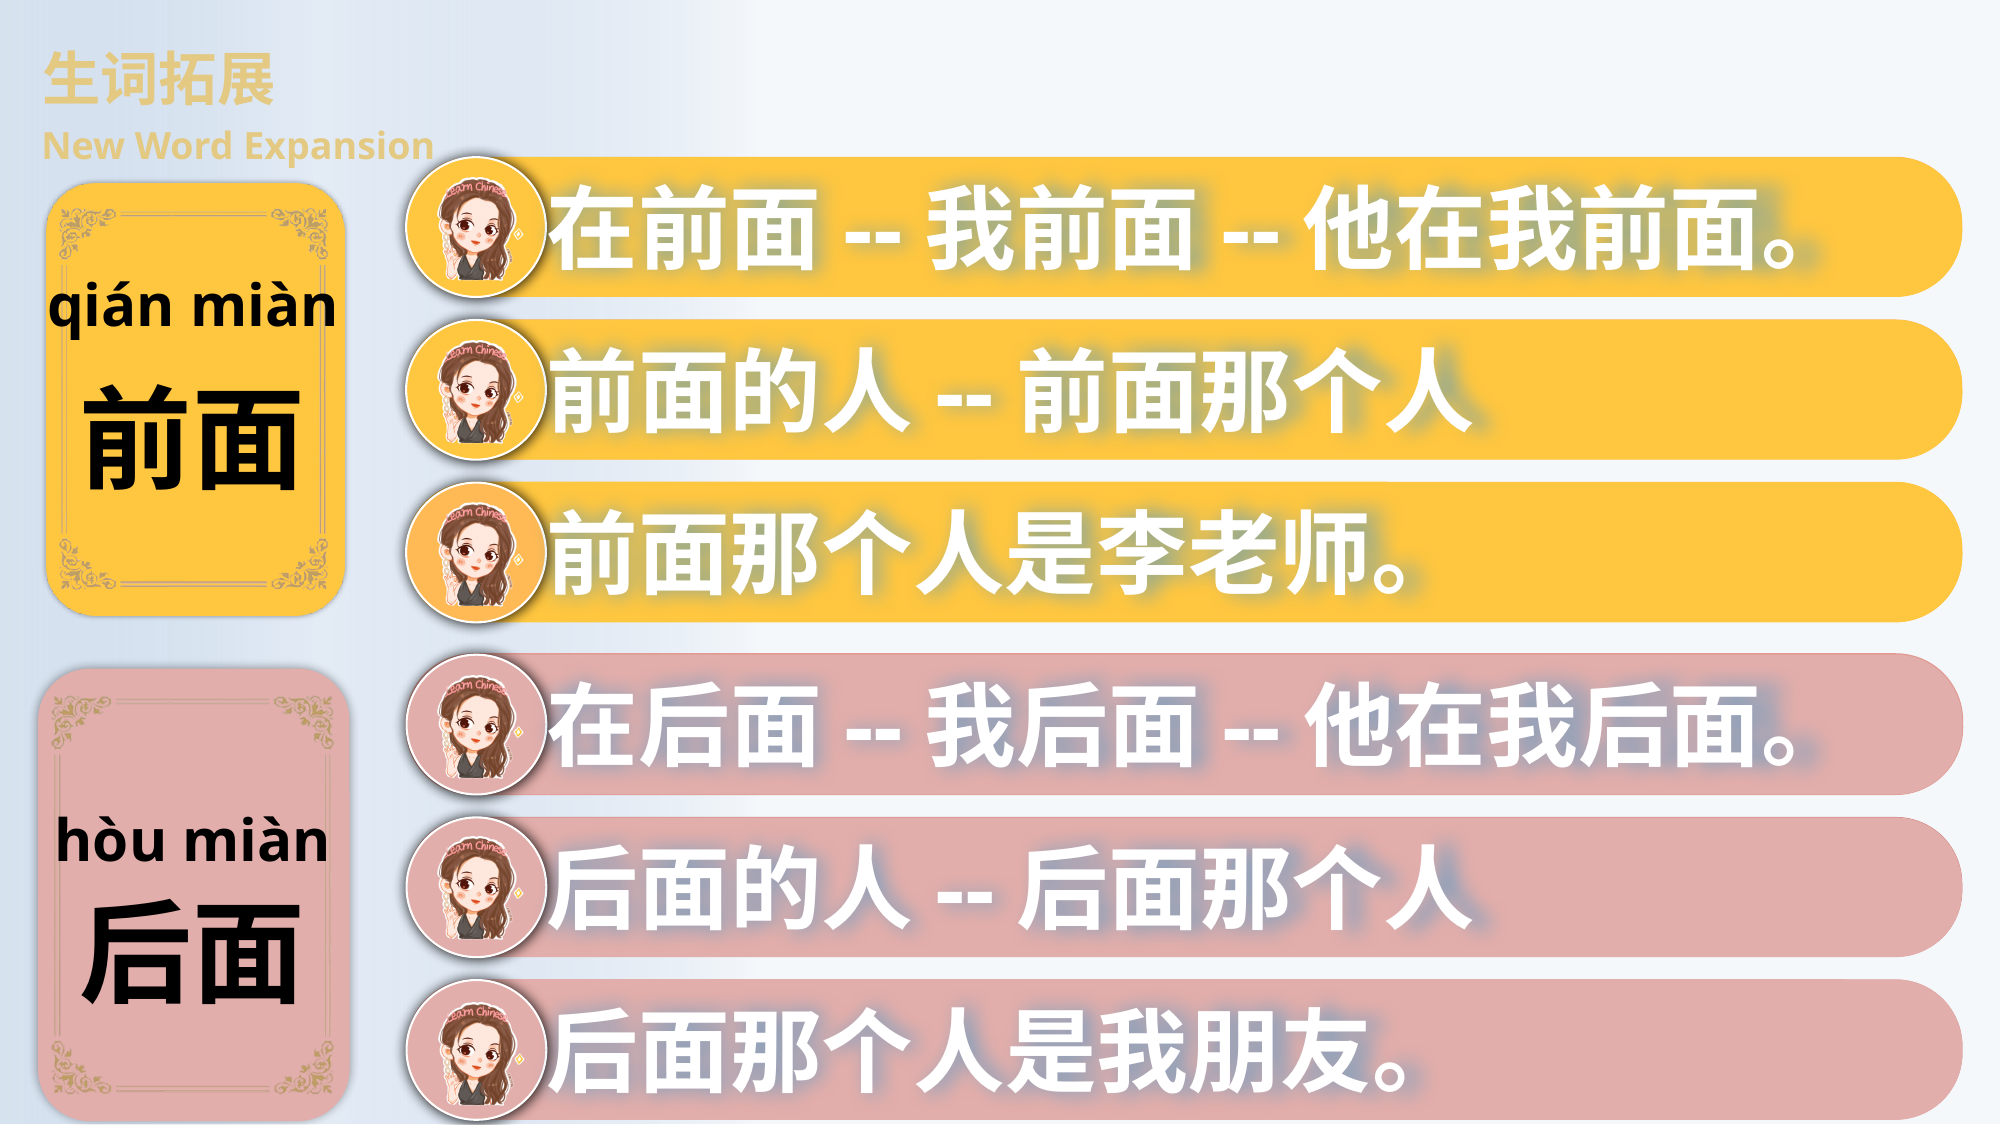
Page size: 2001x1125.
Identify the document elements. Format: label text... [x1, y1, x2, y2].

text_box [1933, 665, 1964, 785]
text_box 前面那个人是李老师。 [546, 488, 1793, 614]
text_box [406, 157, 546, 303]
text_box [1926, 163, 1964, 291]
picture [0, 0, 2001, 1125]
text_box 生词拓展 [27, 35, 291, 115]
text_box 在前面--我前面--他在我前面。 [546, 163, 1893, 289]
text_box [406, 654, 547, 801]
text_box [1930, 825, 1964, 949]
text_box [1710, 318, 1964, 461]
text_box 在后面--我后面--他在我后面。 [547, 661, 1899, 786]
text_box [11, 175, 374, 623]
text_box 后面的人--后面那个人 [547, 823, 1893, 949]
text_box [11, 668, 374, 1122]
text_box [406, 482, 546, 629]
text_box 后面那个人是我朋友。 [547, 986, 1933, 1112]
text_box [1813, 480, 1964, 624]
text_box New Word Expansion [26, 115, 451, 175]
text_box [406, 319, 546, 466]
text_box 前面的人--前面那个人 [546, 326, 1691, 451]
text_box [406, 980, 547, 1125]
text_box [406, 817, 547, 962]
